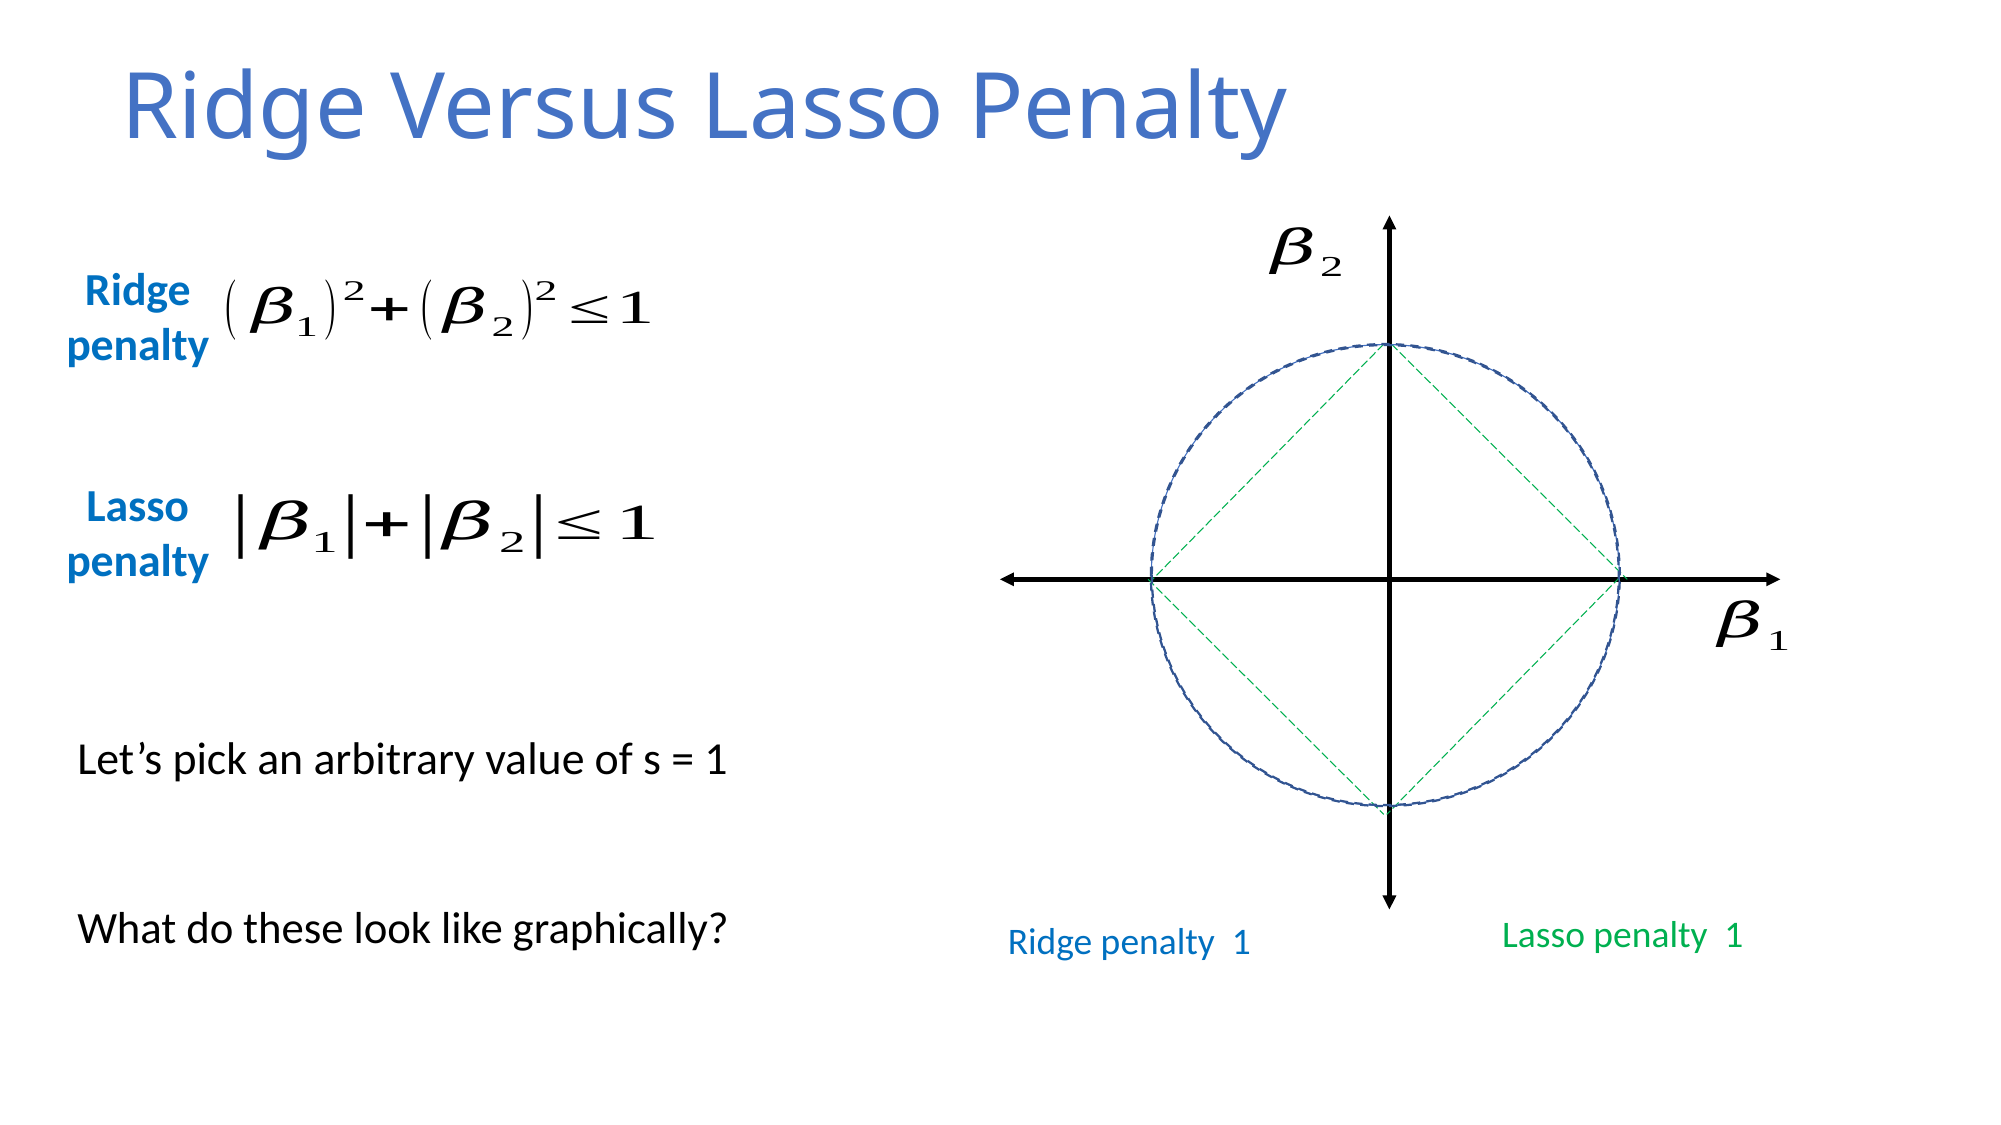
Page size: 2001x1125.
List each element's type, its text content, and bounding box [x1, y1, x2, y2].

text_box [1391, 344, 1628, 580]
text_box Lasso penalty [24, 468, 252, 593]
text_box What do these look like graphically? [62, 880, 755, 977]
text_box Let’s pick an arbitrary value of s = 1 [62, 710, 755, 807]
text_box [1150, 344, 1384, 582]
text_box Ridge Versus Lasso Penalty [106, 16, 1724, 201]
text_box [1381, 342, 1389, 347]
text_box Ridge penalty [24, 252, 252, 378]
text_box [1386, 577, 1620, 815]
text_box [1147, 579, 1384, 815]
